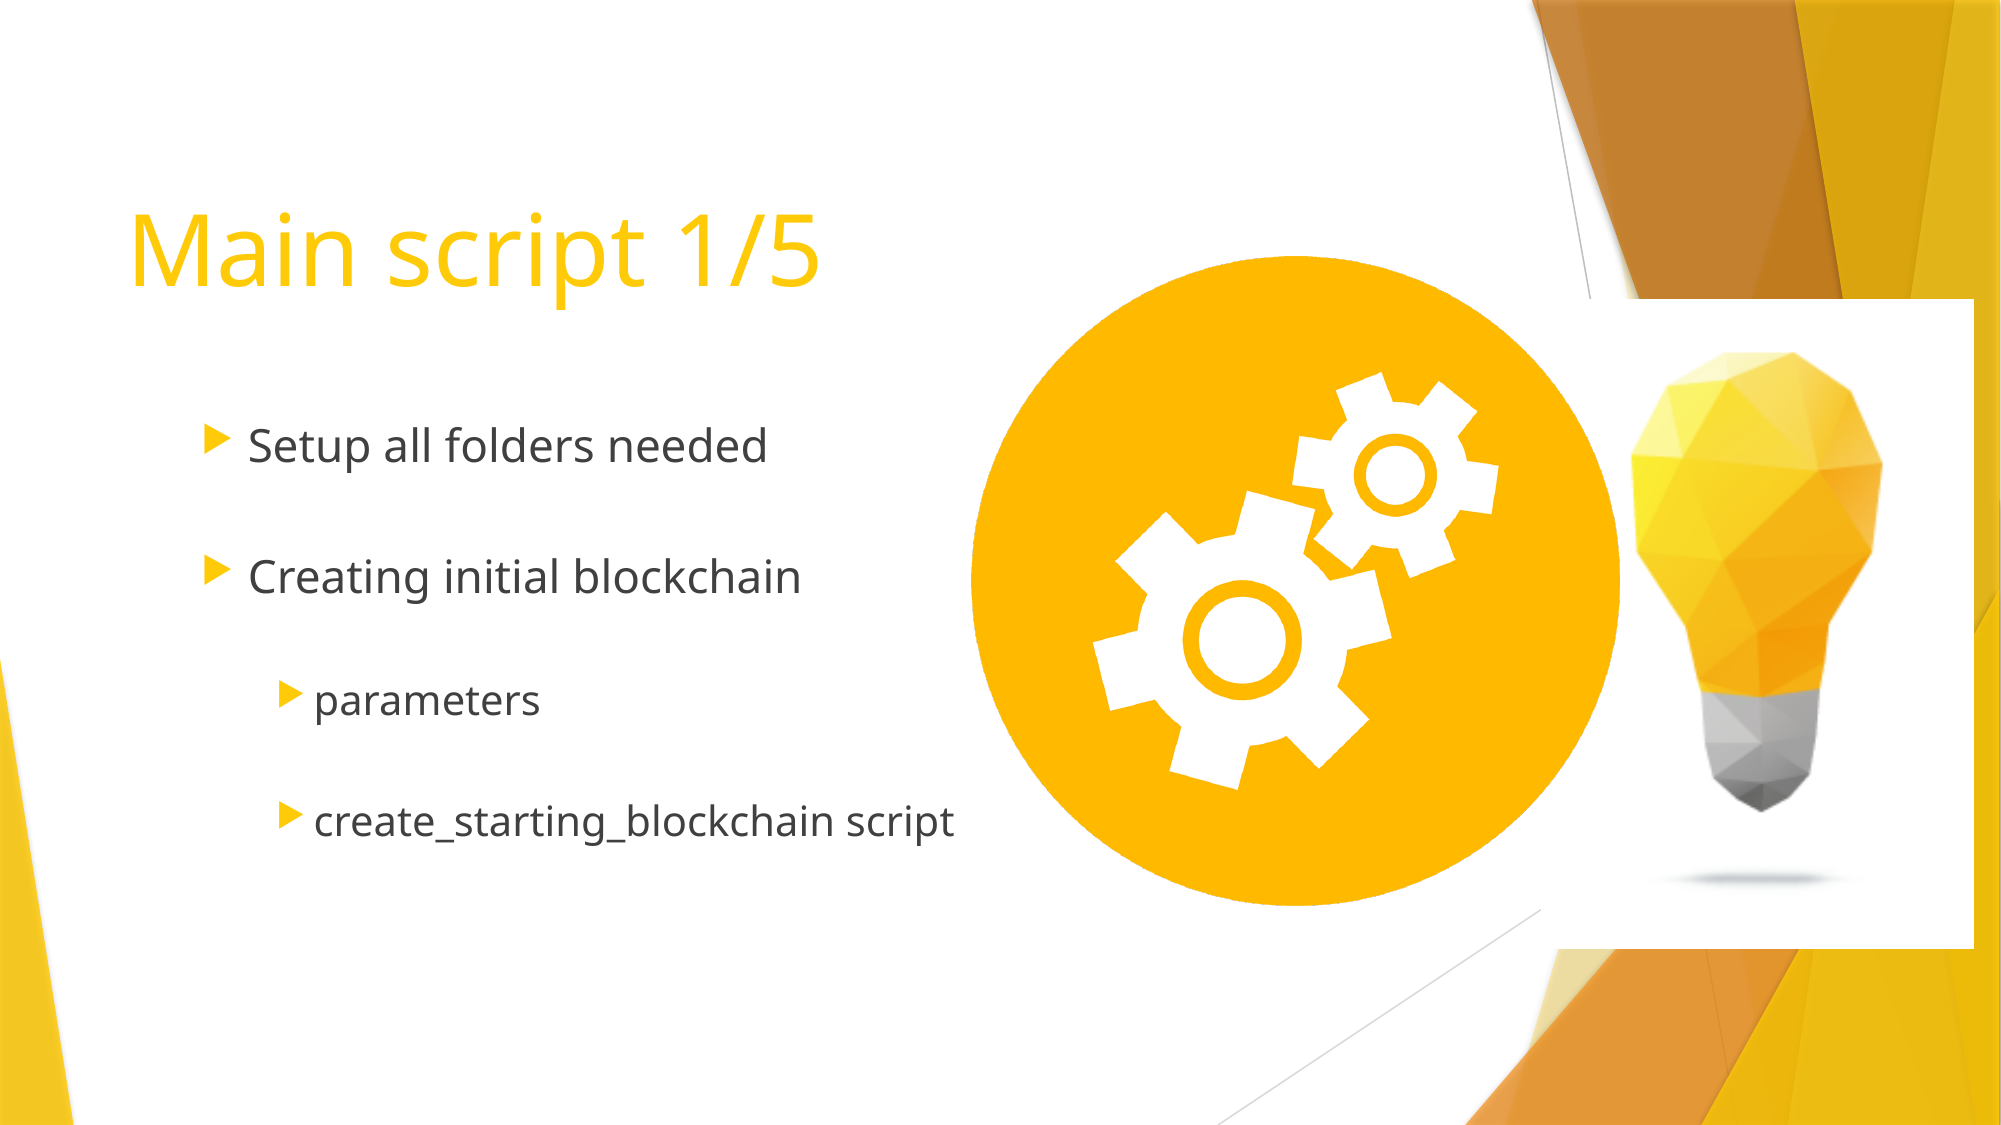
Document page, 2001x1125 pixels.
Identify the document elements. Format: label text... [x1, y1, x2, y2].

picture [970, 256, 1974, 949]
title Main script 1/5 [111, 59, 1522, 317]
list Setup all folders needed Creating initial blockchain parameters create_starting_blockchain script [111, 354, 1522, 992]
